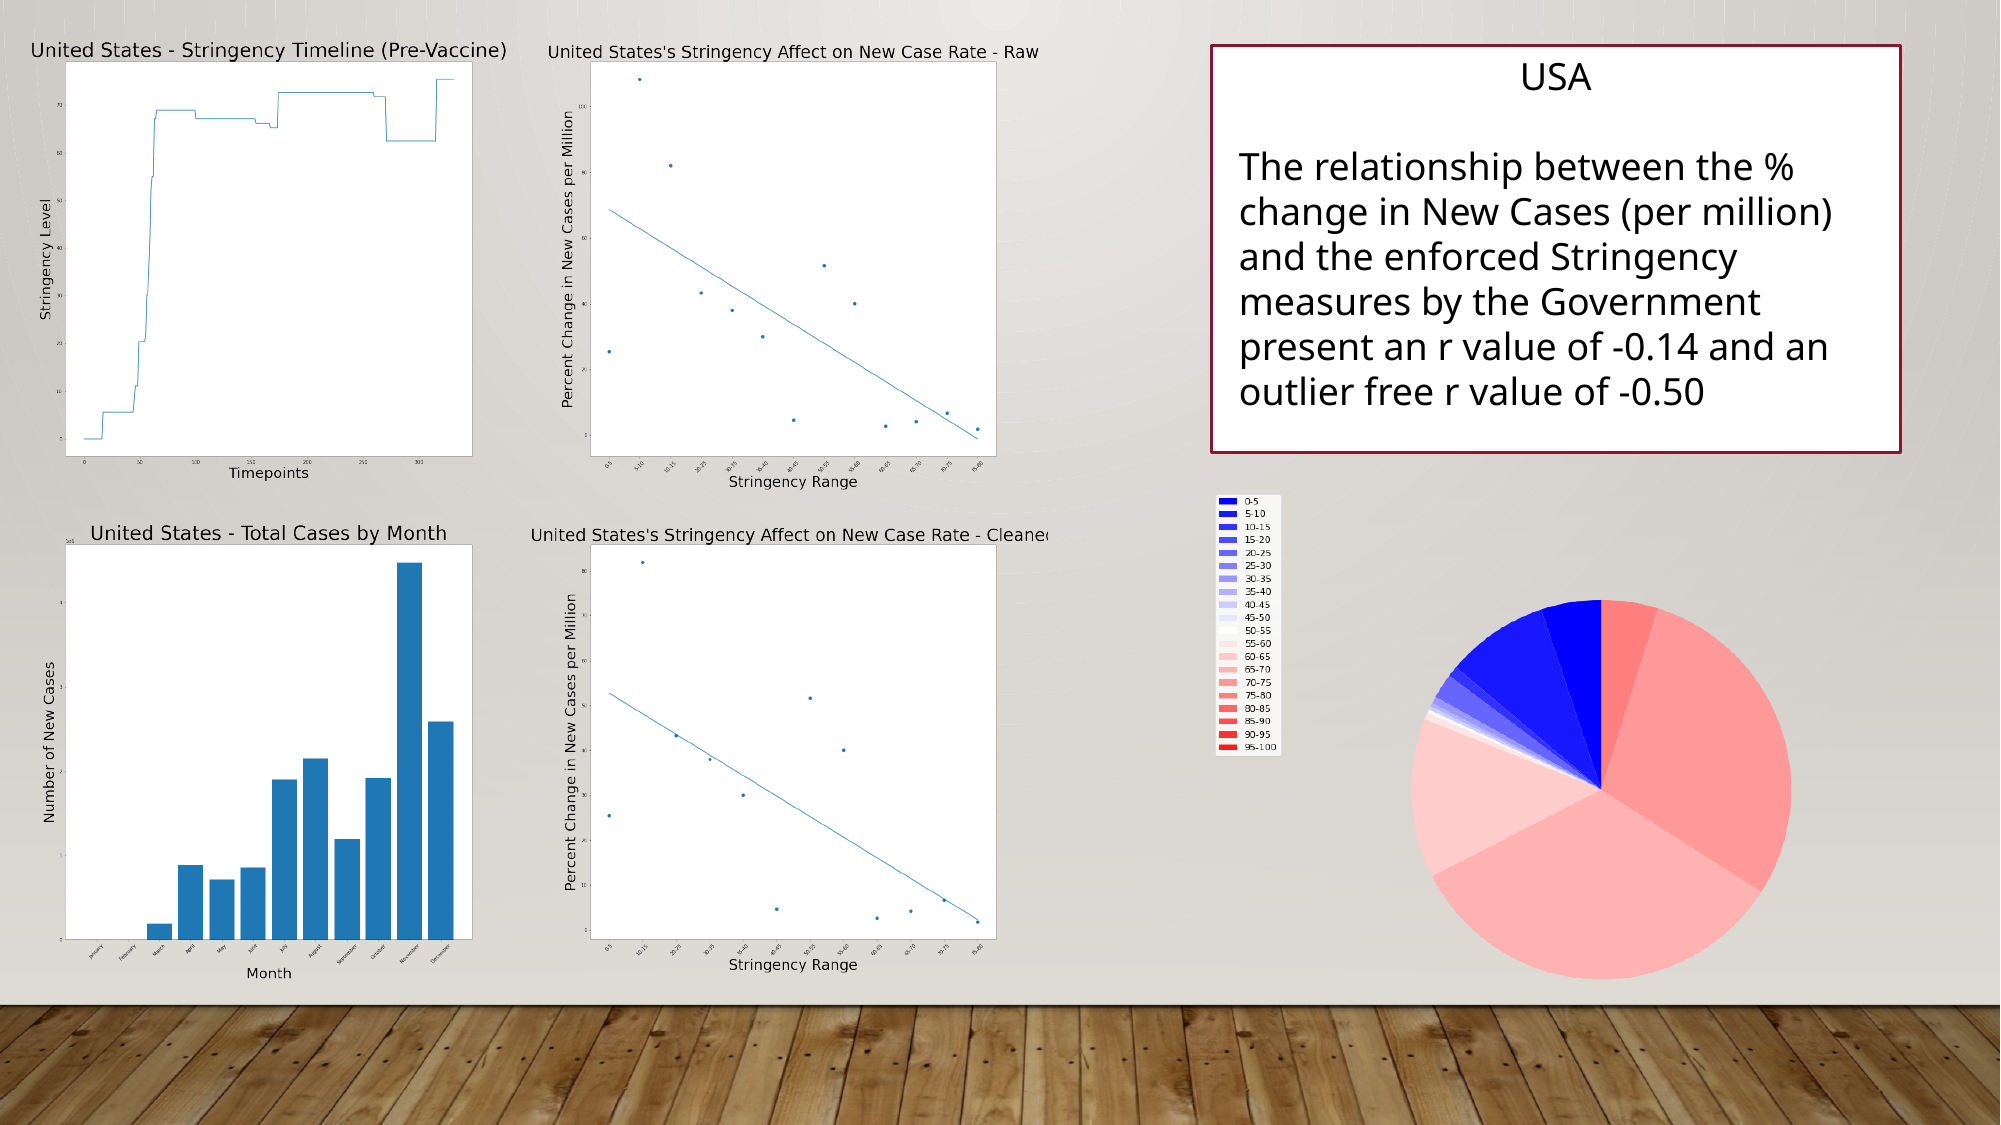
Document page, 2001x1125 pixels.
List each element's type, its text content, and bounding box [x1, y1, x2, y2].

picture [0, 0, 2000, 1125]
text_box USA The relationship between the % change in New Cases (per million) and the enforced Stringency measures by the Government present an r value of -0.14 and an outlier free r value of -0.50 [1223, 45, 1888, 466]
text_box [1210, 44, 1902, 454]
